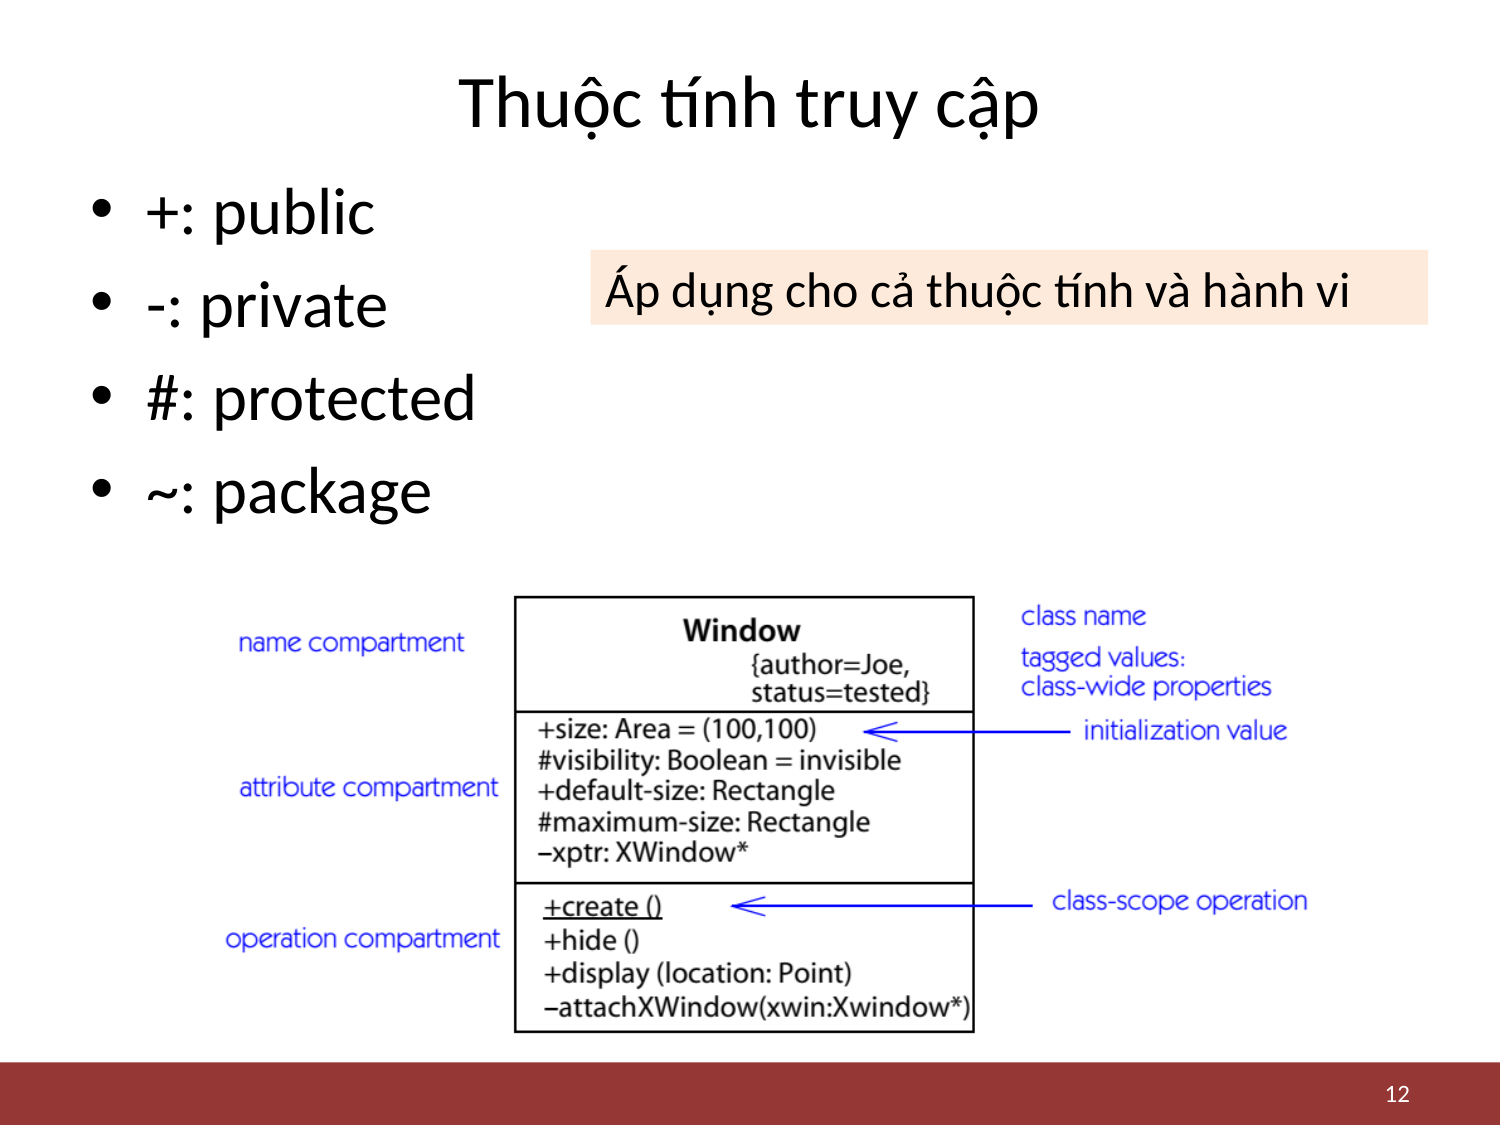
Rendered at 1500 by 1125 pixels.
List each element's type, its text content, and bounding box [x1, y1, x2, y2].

list +: public -: private #: protected ~: package [75, 159, 1425, 1005]
title Thuộc tính truy cập [75, 45, 1425, 150]
picture [212, 562, 1335, 1042]
slide_number 12 [1074, 1072, 1425, 1113]
text_box Áp dụng cho cả thuộc tính và hành vi [590, 249, 1429, 325]
